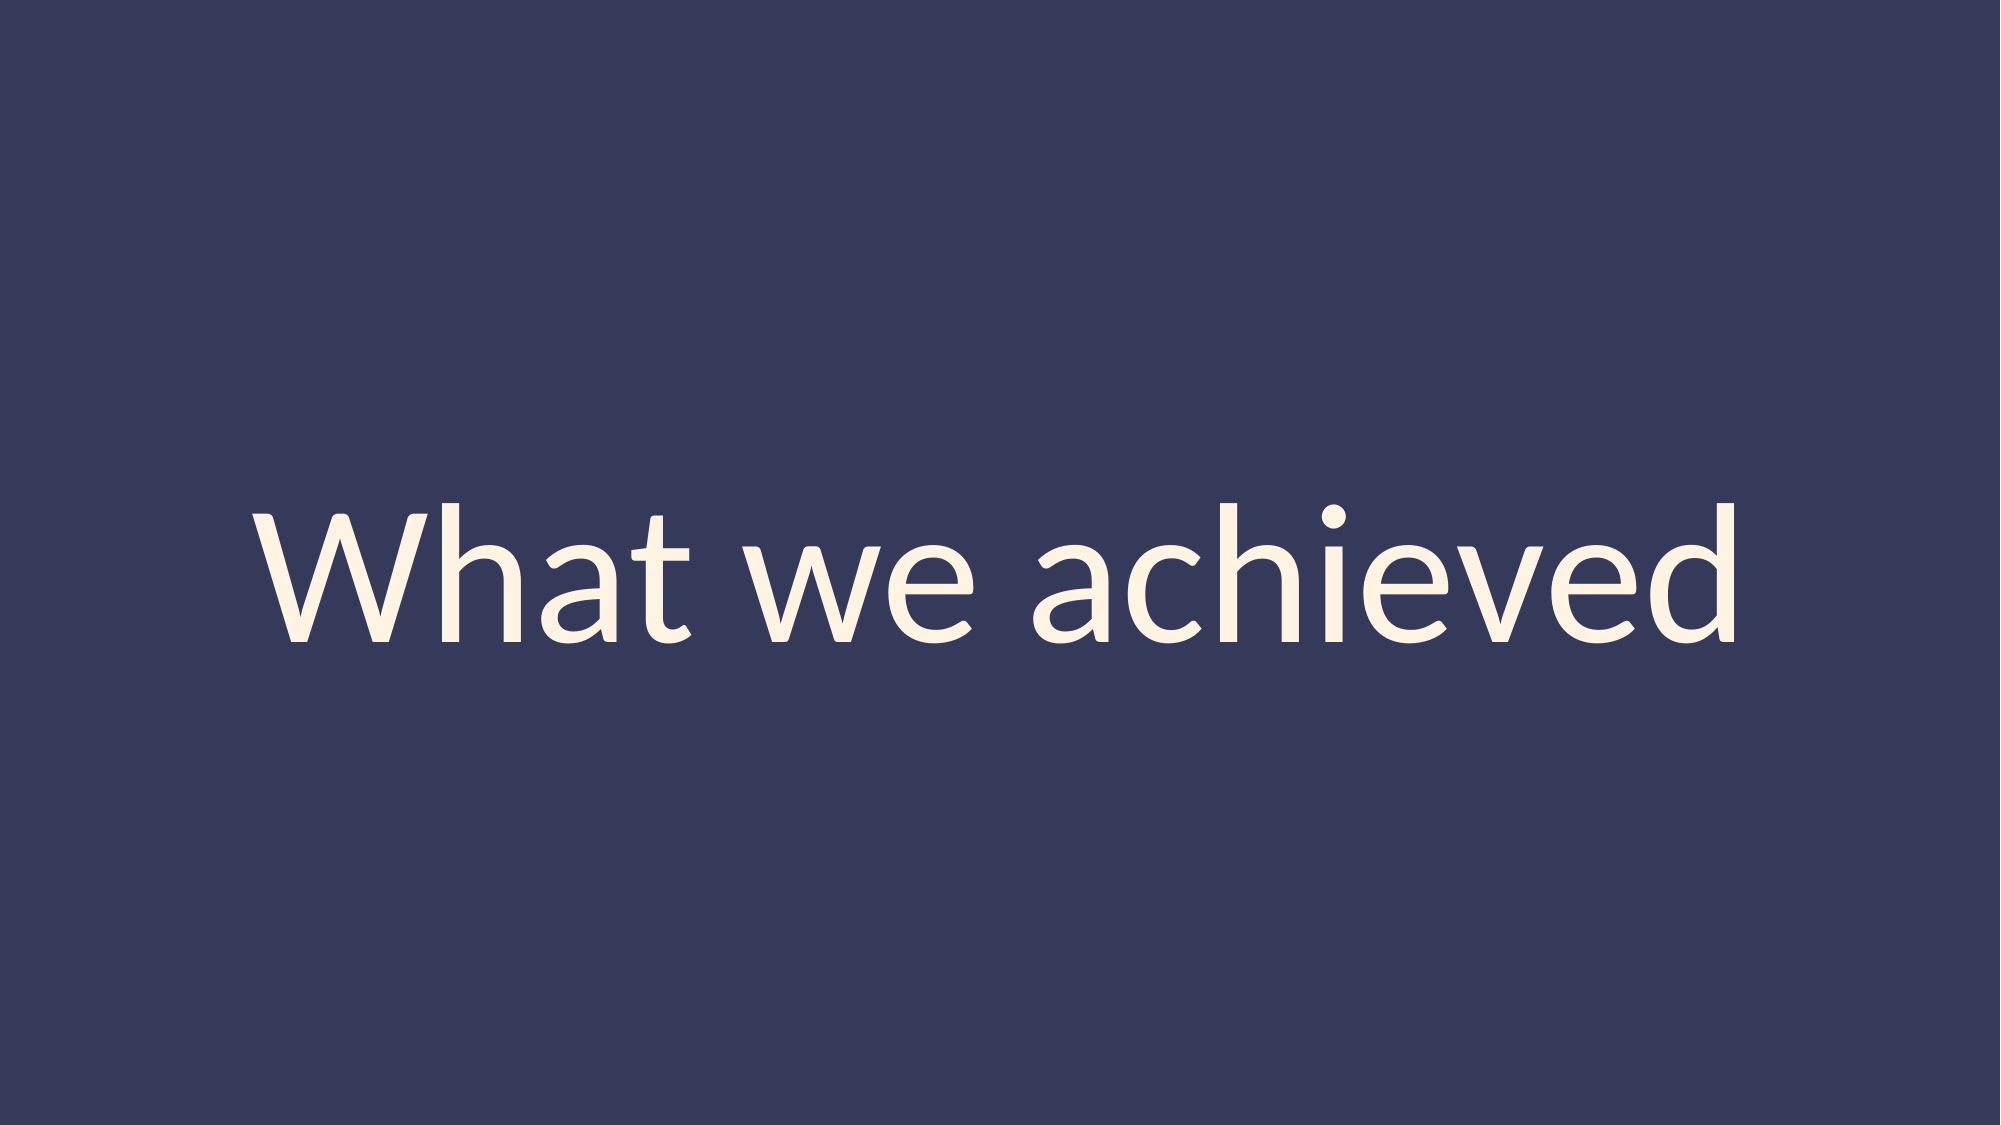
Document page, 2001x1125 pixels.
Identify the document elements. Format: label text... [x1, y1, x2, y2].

title What we achieved [0, 382, 2000, 774]
